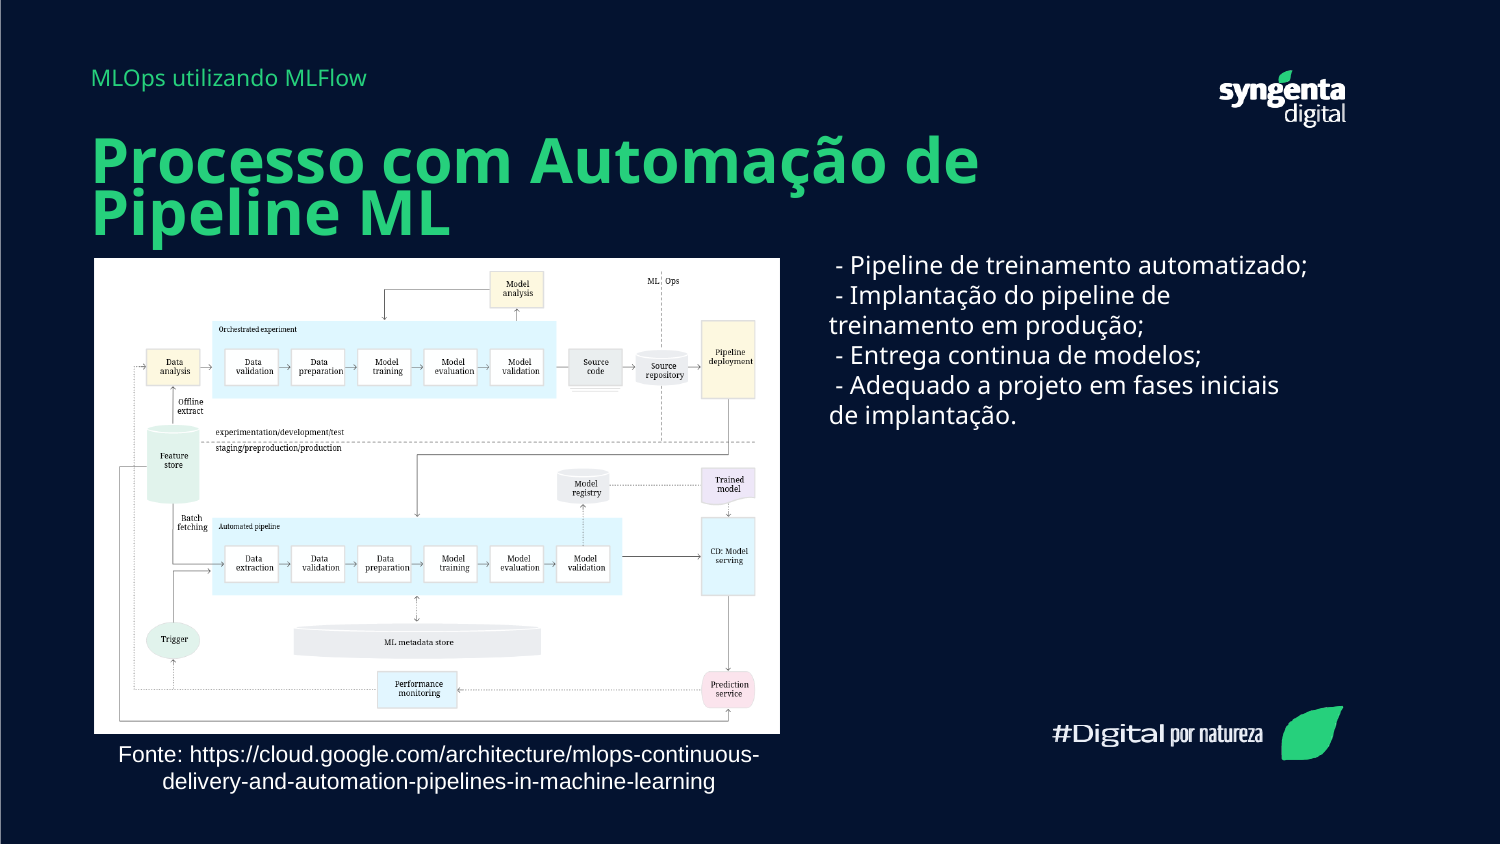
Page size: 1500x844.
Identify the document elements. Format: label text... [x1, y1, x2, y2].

picture [0, 0, 1500, 844]
text_box - Pipeline de treinamento automatizado; - Implantação do pipeline de treinamento em produção; - Entrega continua de modelos; - Adequado a projeto em fases iniciais de implantação. [814, 234, 971, 475]
text_box Processo com Automação de Pipeline ML [75, 126, 971, 262]
text_box MLOps utilizando MLFlow [75, 50, 394, 106]
text_box Fonte: https://cloud.google.com/architecture/mlops-continuous- delivery-and-automation-pipelines-in-machine-learning [118, 742, 761, 795]
